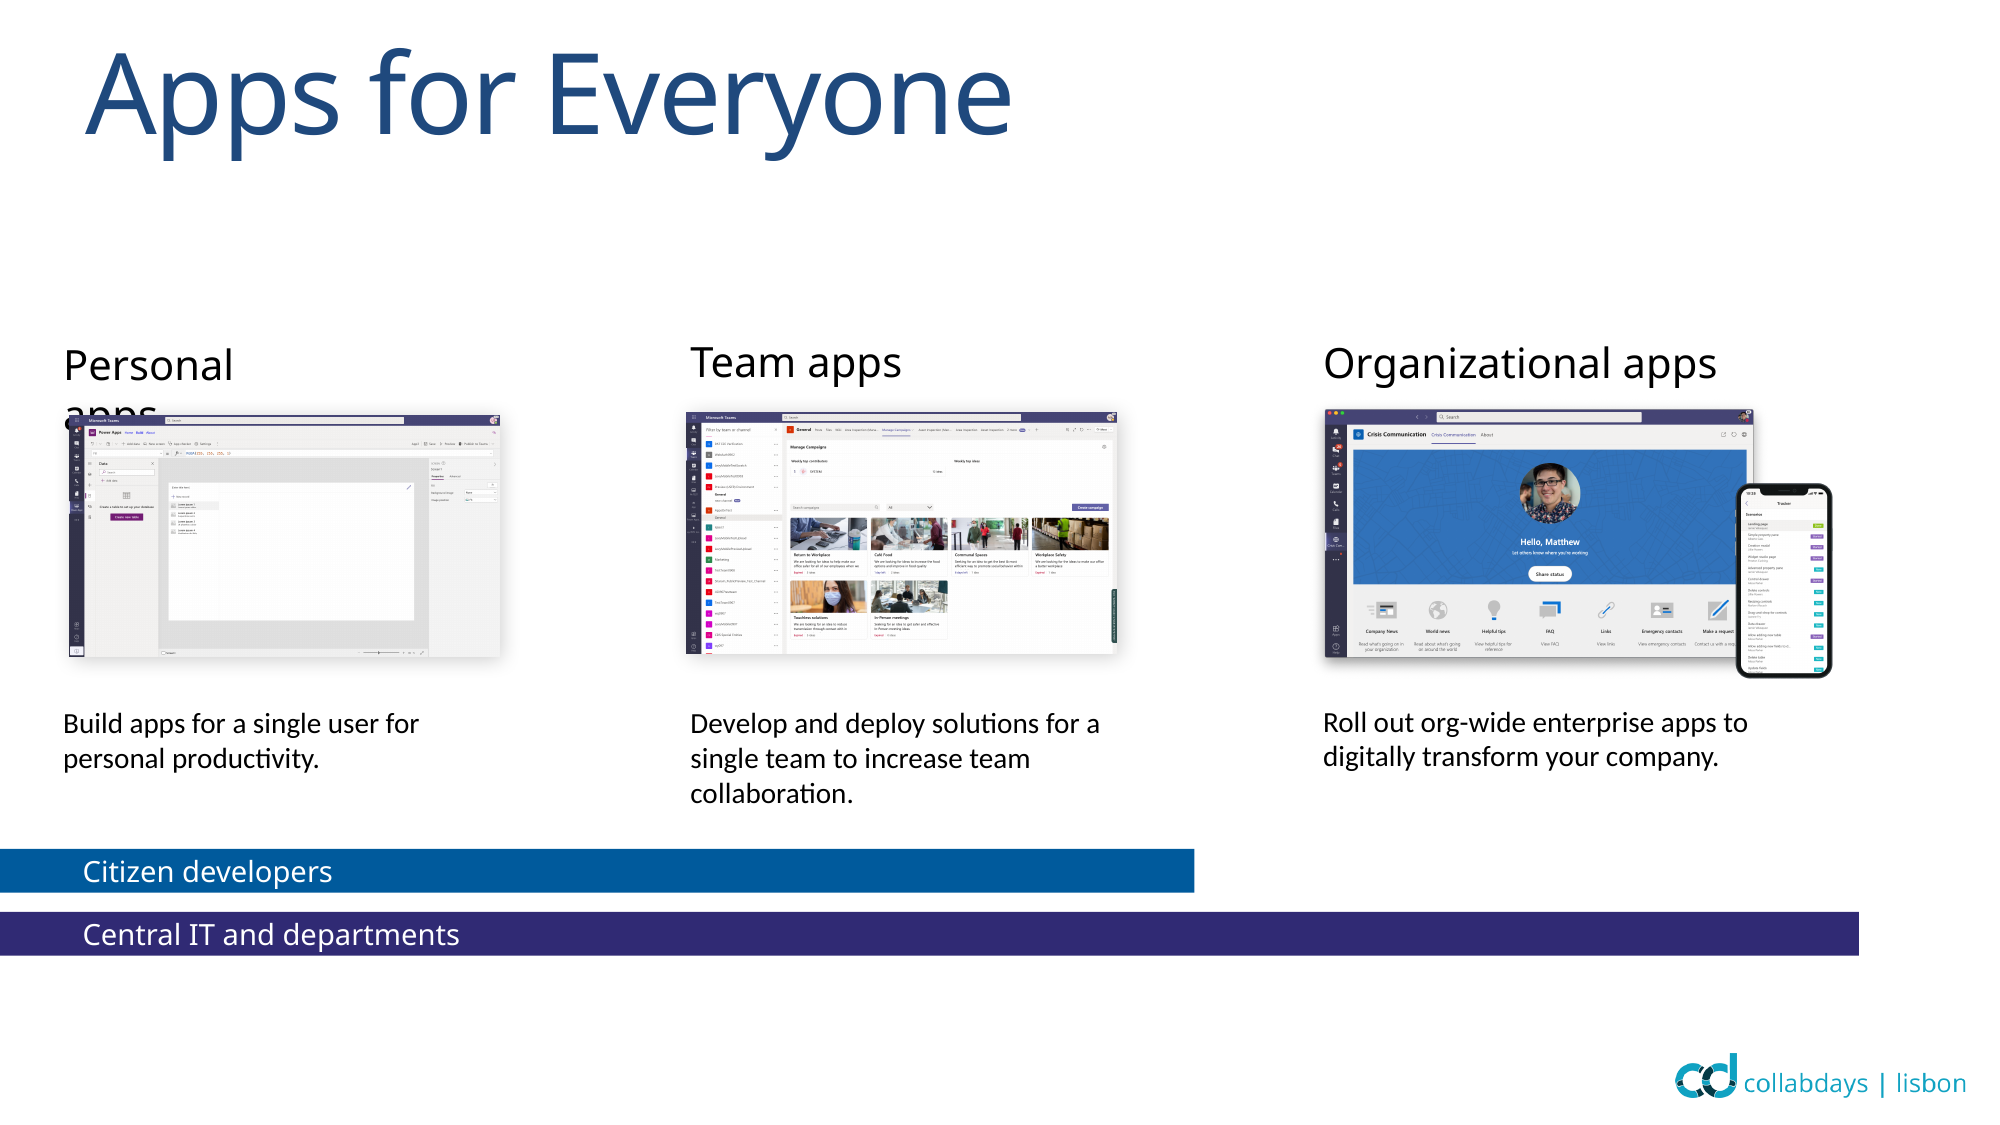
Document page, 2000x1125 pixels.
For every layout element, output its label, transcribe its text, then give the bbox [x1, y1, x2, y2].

text_box Build apps for a single user for personal productivity. [63, 704, 454, 775]
text_box Roll out org-wide enterprise apps to digitally transform your company. [1323, 702, 1808, 773]
text_box Organizational apps [1323, 336, 1754, 387]
text_box Develop and deploy solutions for a single team to increase team collaboration. [690, 704, 1117, 810]
picture [1306, 397, 1833, 681]
text_box Central IT and departments [0, 911, 1859, 956]
picture [686, 412, 1117, 655]
picture [1675, 1053, 1966, 1098]
text_box Citizen developers [0, 848, 1195, 893]
title Apps for Everyone [85, 37, 1914, 161]
picture [69, 414, 500, 658]
text_box Personal apps [63, 338, 331, 431]
text_box Team apps [690, 336, 929, 387]
